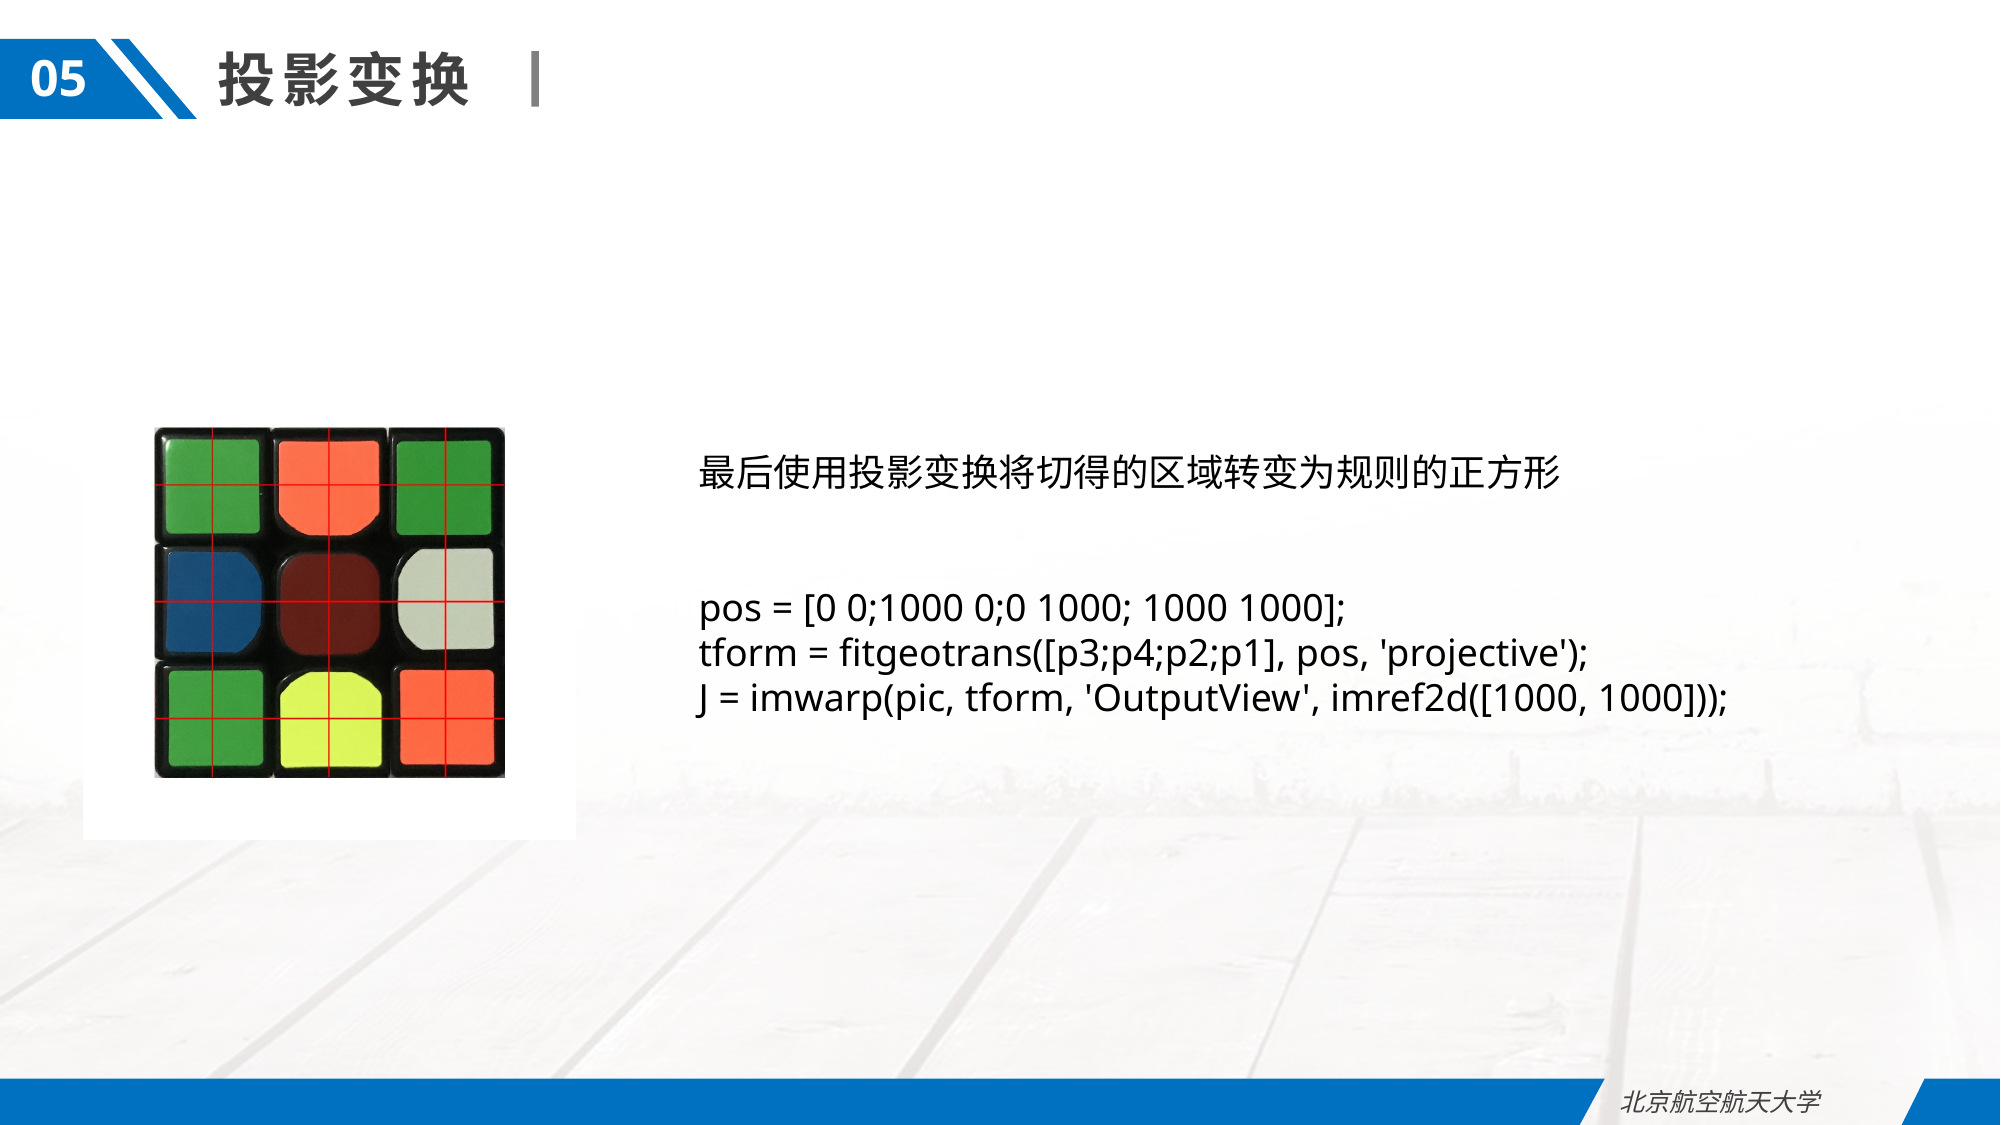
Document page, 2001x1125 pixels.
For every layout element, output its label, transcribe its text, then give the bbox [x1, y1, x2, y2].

text_box 投影变换 [203, 36, 498, 121]
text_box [0, 1078, 2000, 1125]
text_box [0, 38, 197, 119]
picture [0, 0, 2001, 1125]
text_box 最后使用投影变换将切得的区域转变为规则的正方形 pos = [0 0;1000 0;0 1000; 1000 1000]; tform = fitgeotrans([p3;p4;p2;p1], pos, 'projective'); J = imwarp(pic, tform, 'OutputView', imref2d([1000, 1000])); [683, 441, 1886, 727]
text_box [530, 50, 540, 108]
